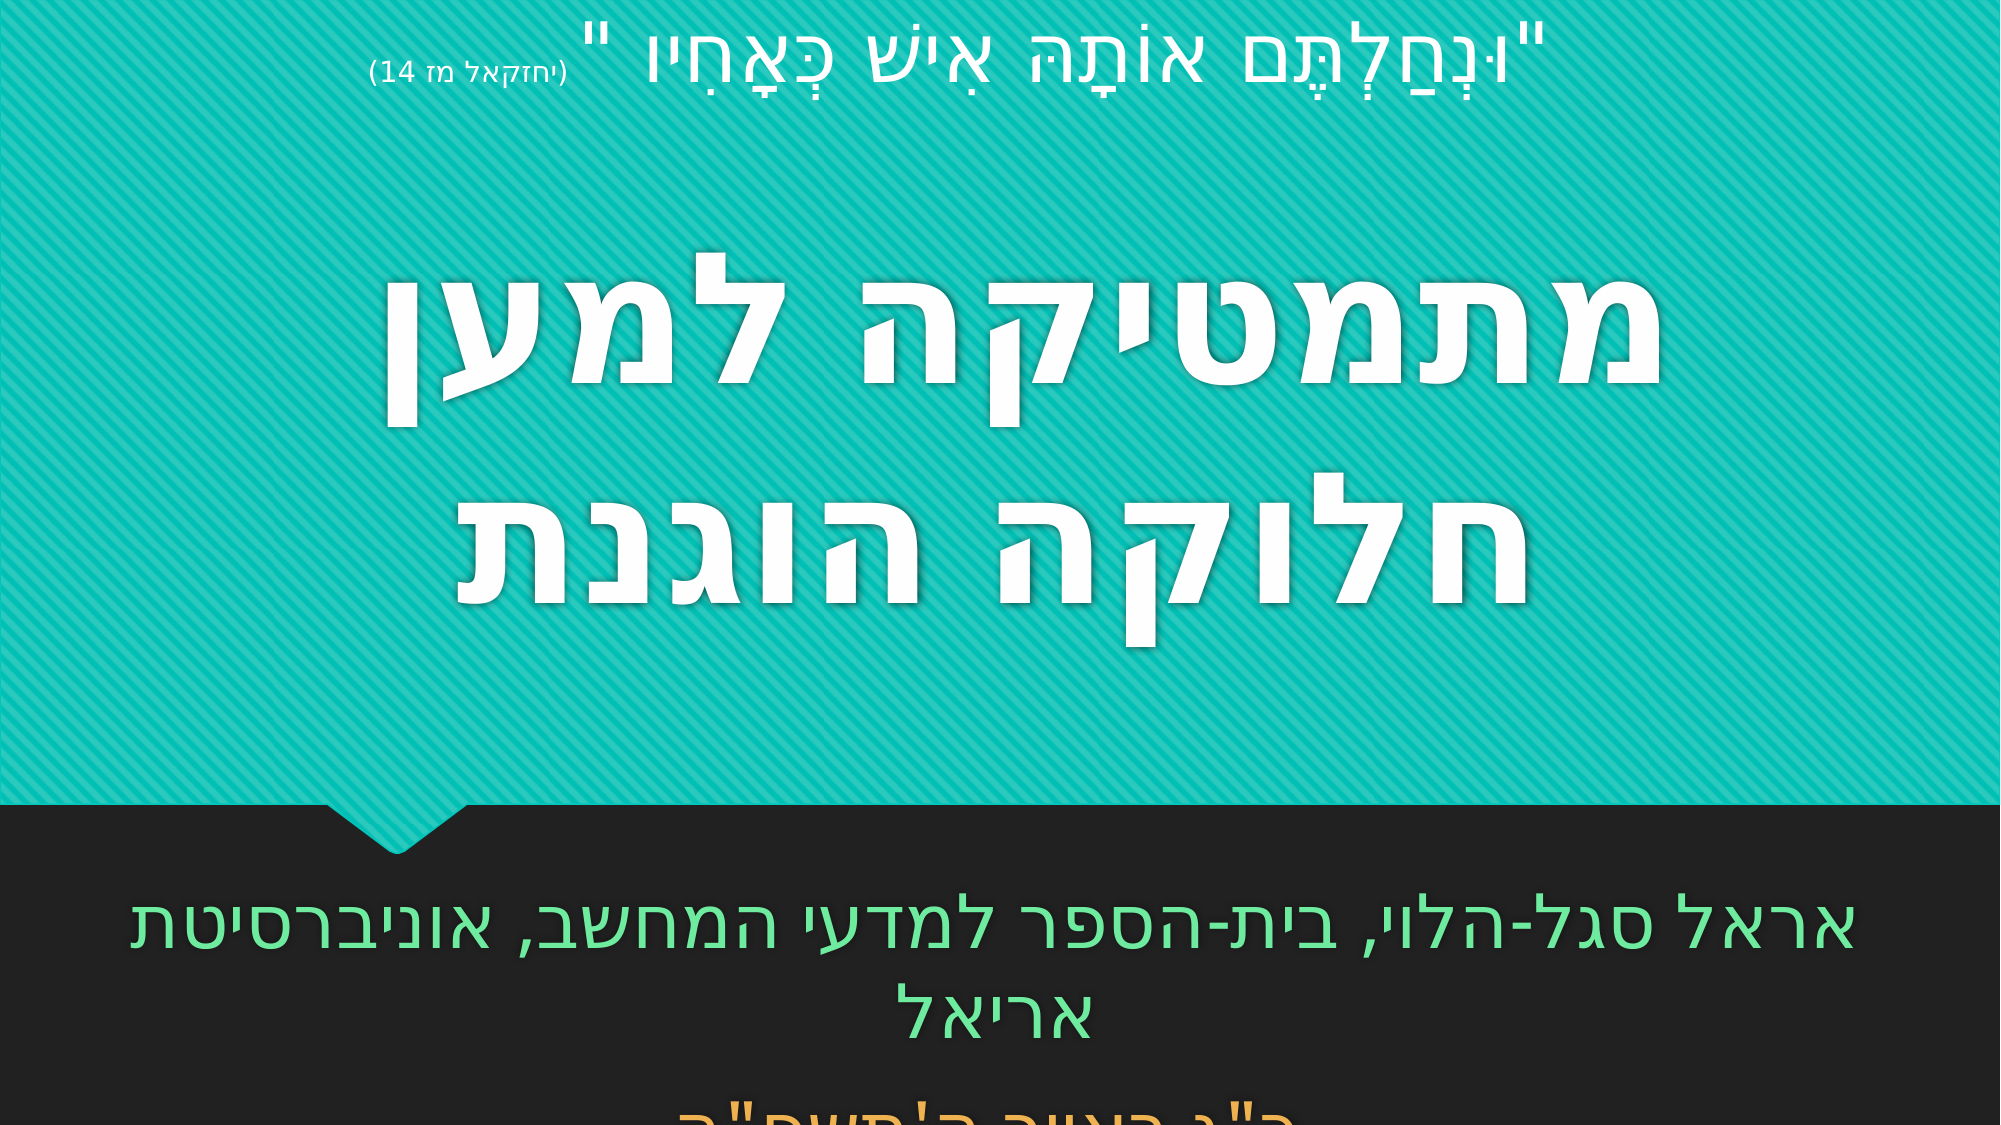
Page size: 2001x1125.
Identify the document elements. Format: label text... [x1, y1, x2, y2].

subtitle אראל סגל-הלוי, בית-הספר למדעי המחשב, אוניברסיטת אריאל כ"ג באייר ה'תשפ"ה [22, 866, 1971, 1086]
title מתמטיקה למען חלוקה הוגנת [132, 160, 1868, 648]
text_box "וּנְחַלְתֶּם אוֹתָהּ אִישׁ כְּאָחִיו " (יחזקאל מז 14) [132, 0, 1787, 109]
